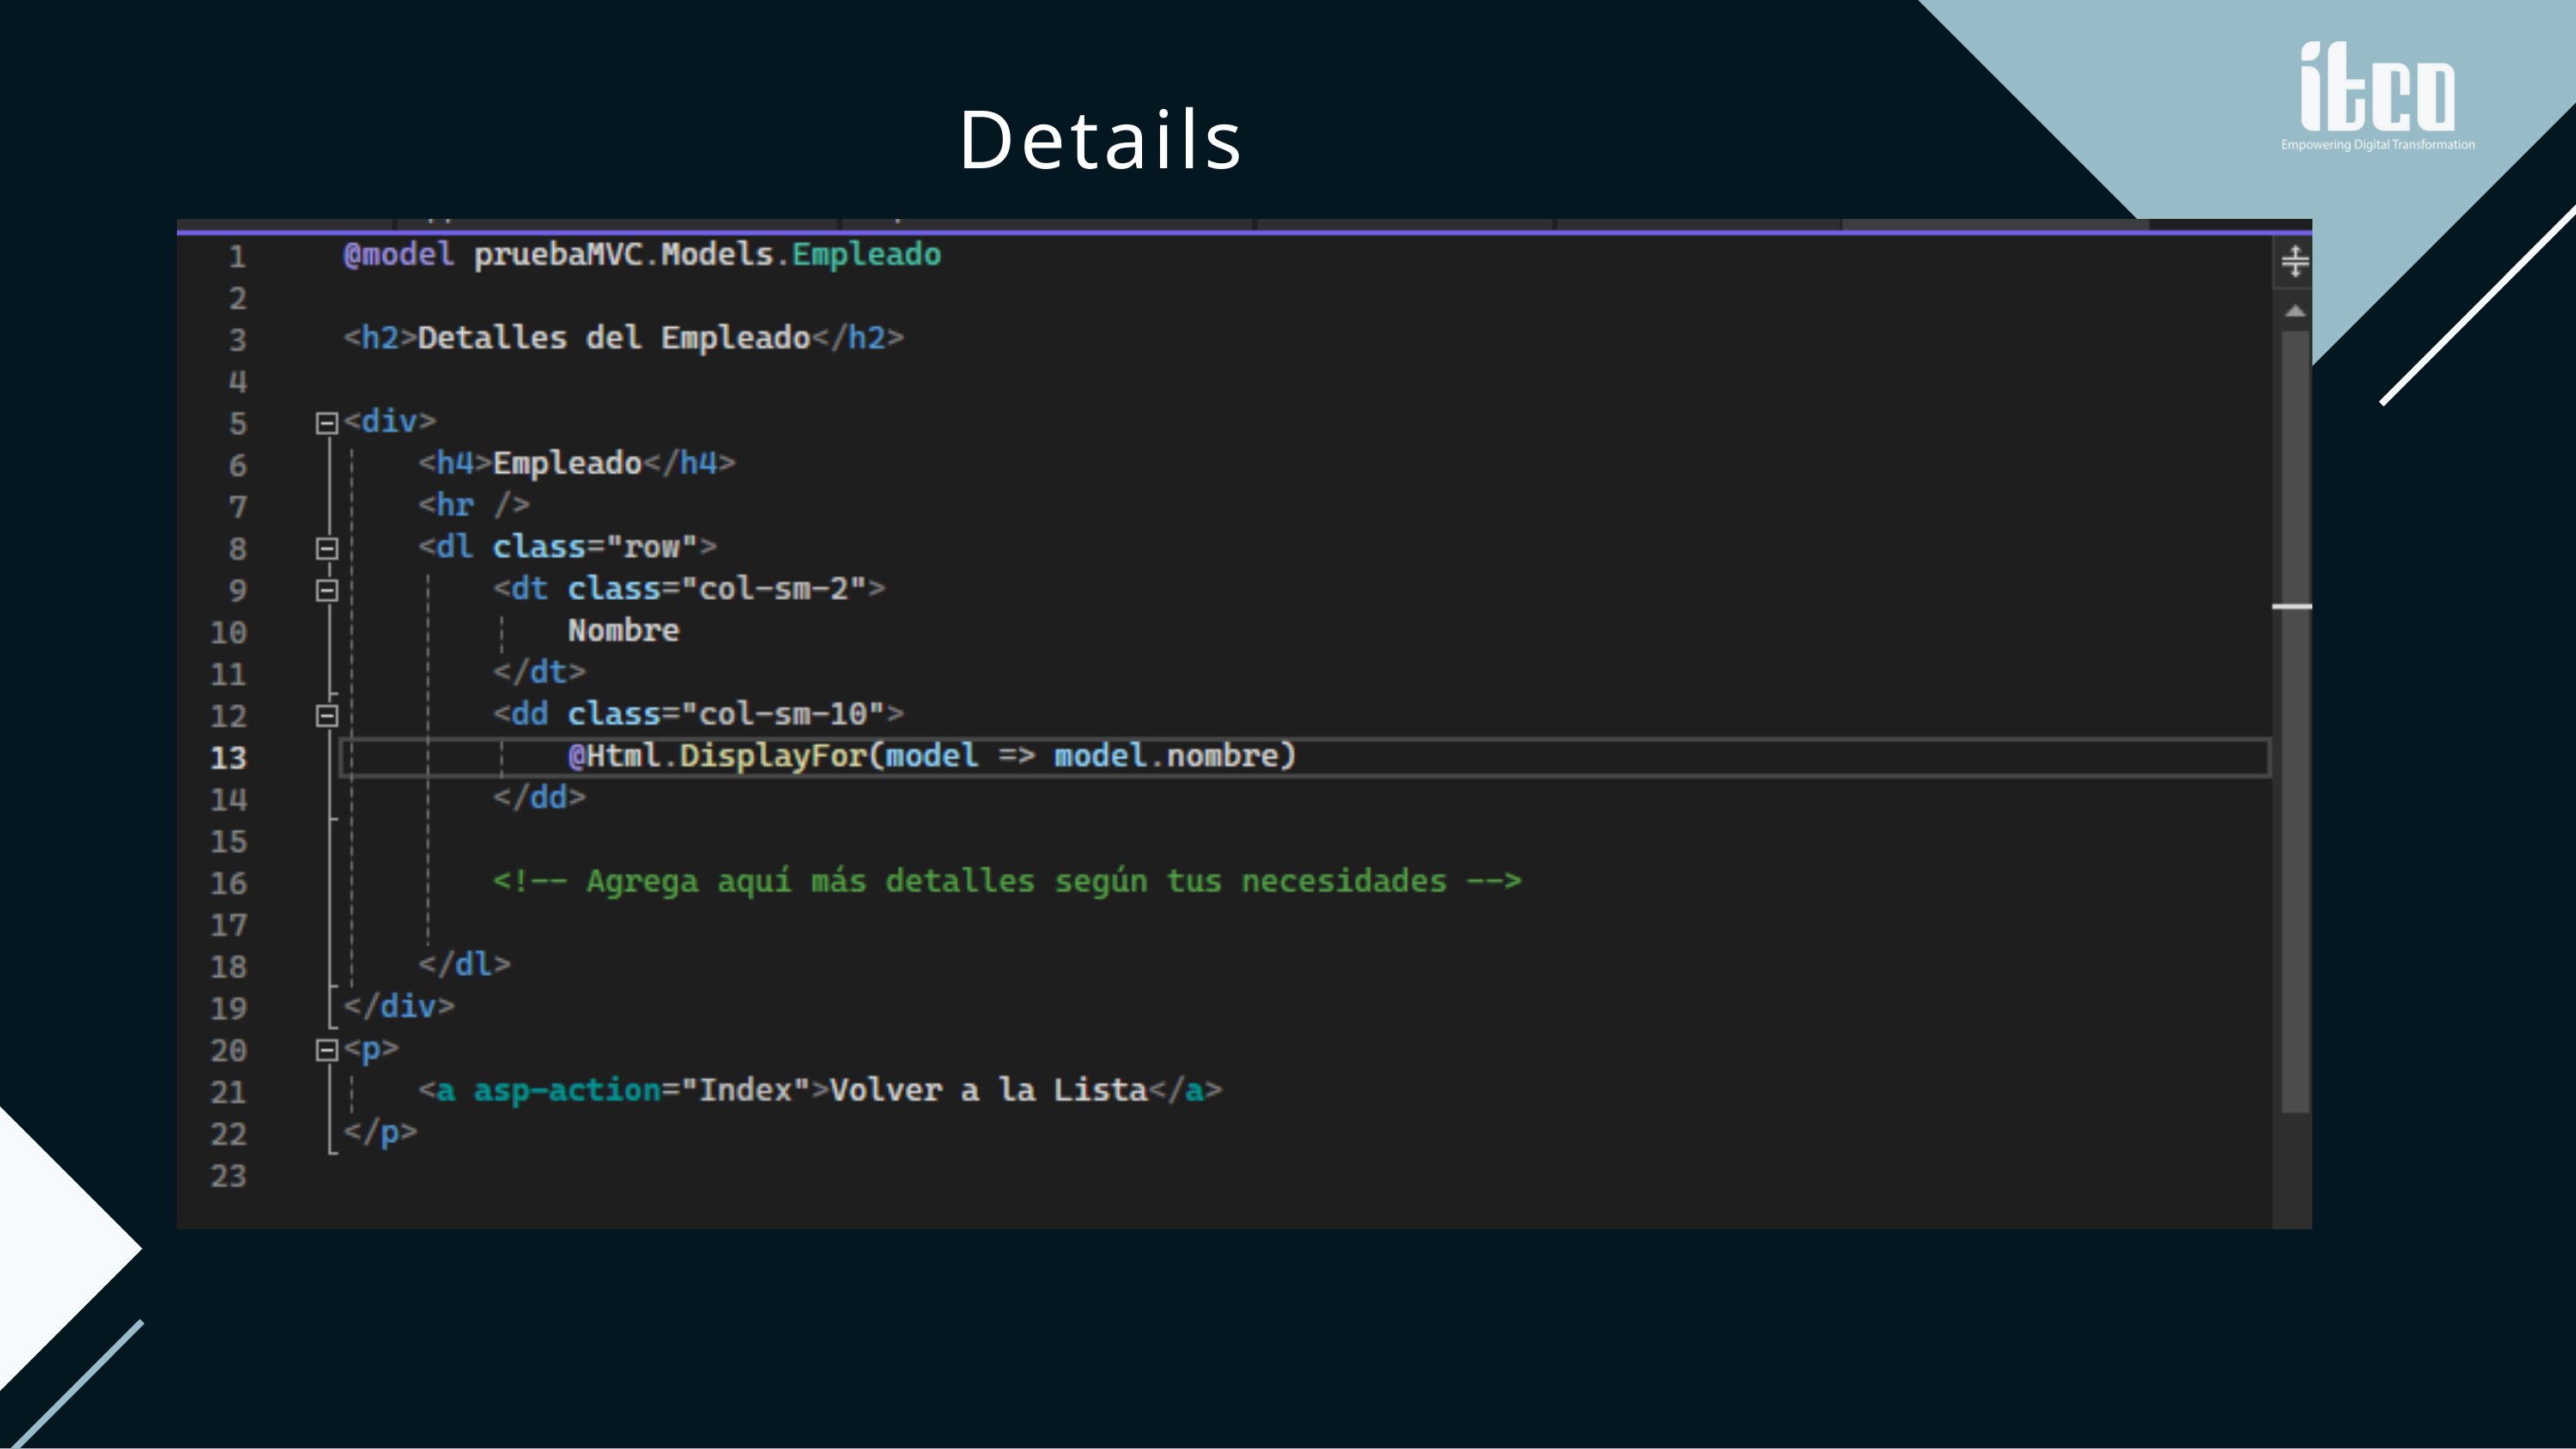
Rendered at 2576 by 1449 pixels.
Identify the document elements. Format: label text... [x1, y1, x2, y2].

picture [2282, 40, 2476, 152]
title Details [955, 86, 1879, 216]
picture [177, 219, 2312, 1229]
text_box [0, 1106, 145, 1449]
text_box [1917, 0, 2576, 407]
